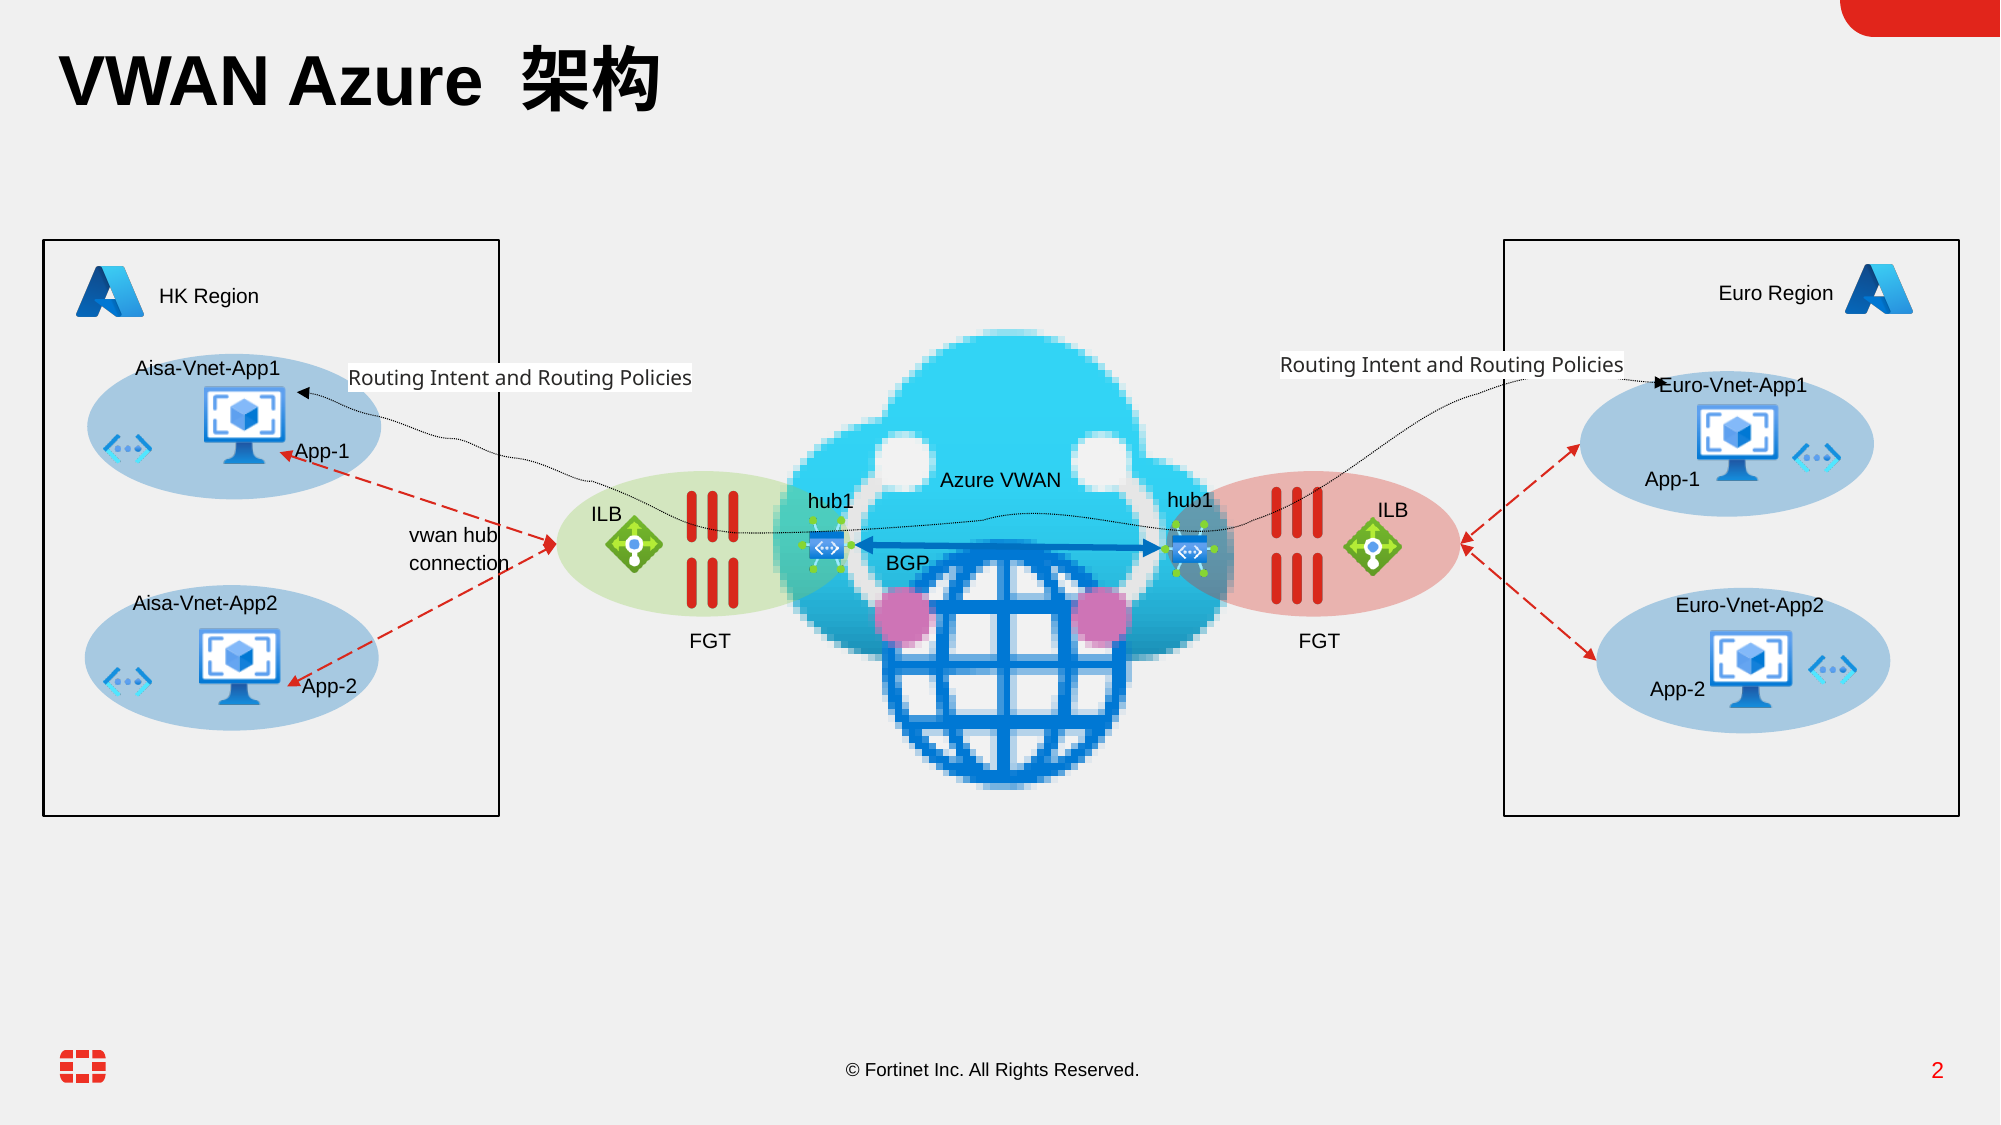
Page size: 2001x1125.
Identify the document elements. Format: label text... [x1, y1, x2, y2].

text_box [87, 349, 388, 500]
text_box [1248, 385, 1503, 471]
picture [605, 515, 663, 573]
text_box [1596, 587, 1891, 734]
picture [1343, 517, 1402, 576]
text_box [855, 544, 1161, 549]
picture [1845, 264, 1913, 314]
picture [1259, 540, 1335, 617]
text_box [1460, 443, 1581, 543]
text_box Routing Intent and Routing Policies [1265, 347, 1639, 385]
title VWAN Azure 架构 [43, 23, 1822, 143]
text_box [395, 543, 557, 687]
picture [76, 266, 144, 317]
text_box Routing Intent and Routing Policies [388, 360, 707, 398]
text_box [84, 584, 396, 731]
text_box [388, 389, 759, 471]
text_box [1460, 543, 1597, 661]
picture [759, 316, 1248, 804]
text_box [1579, 367, 1874, 517]
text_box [387, 452, 557, 544]
picture [674, 545, 751, 621]
text_box [1504, 239, 1960, 816]
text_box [557, 471, 851, 661]
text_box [1166, 471, 1460, 661]
text_box HK Region [144, 278, 275, 316]
text_box [43, 239, 499, 816]
